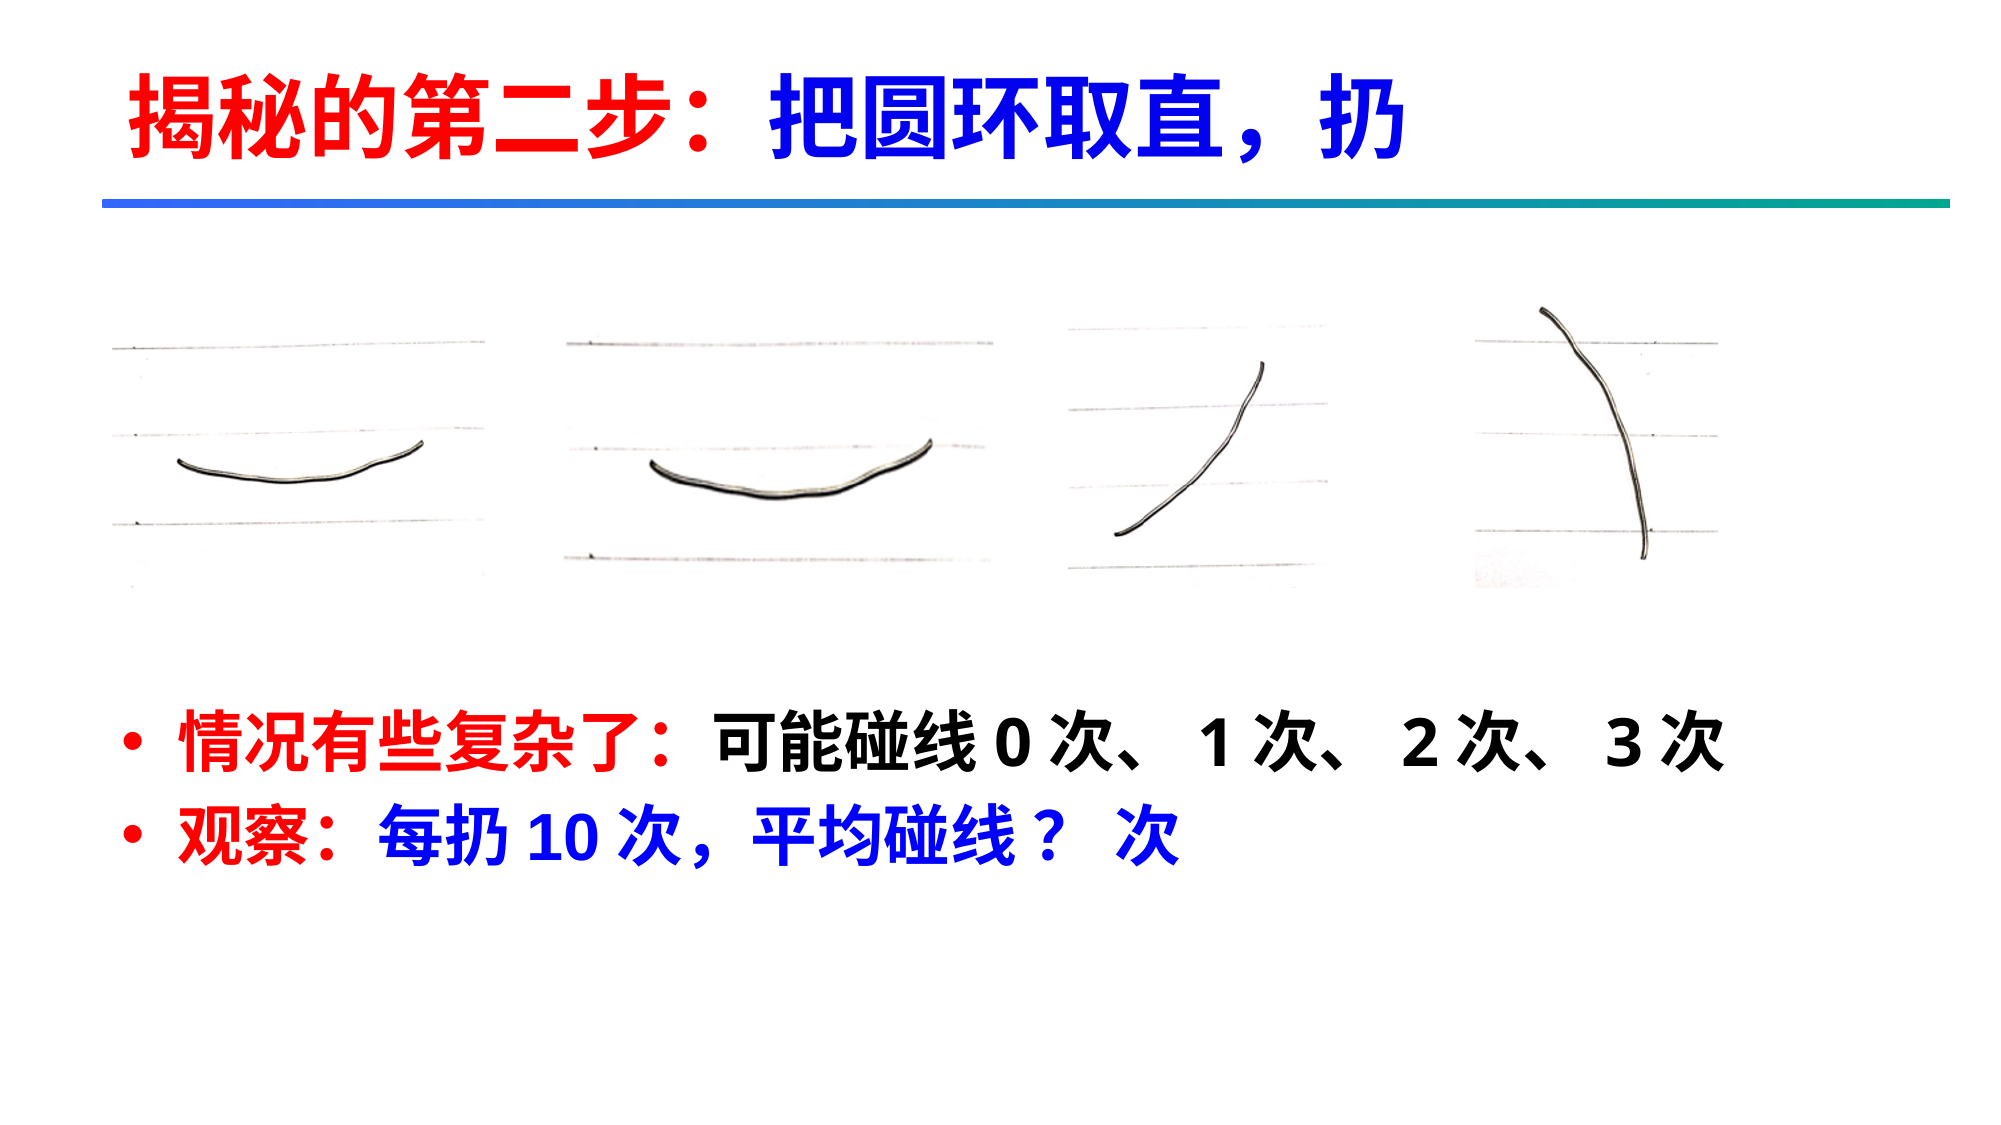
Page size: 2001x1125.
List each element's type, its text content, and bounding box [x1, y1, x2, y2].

list 情况有些复杂了：可能碰线0次、1次、2次、3次 观察：每扔10次，平均碰线 ？ 次 [105, 692, 1997, 1125]
picture [109, 278, 1832, 588]
title 揭秘的第二步：把圆环取直，扔 [110, 26, 2000, 204]
